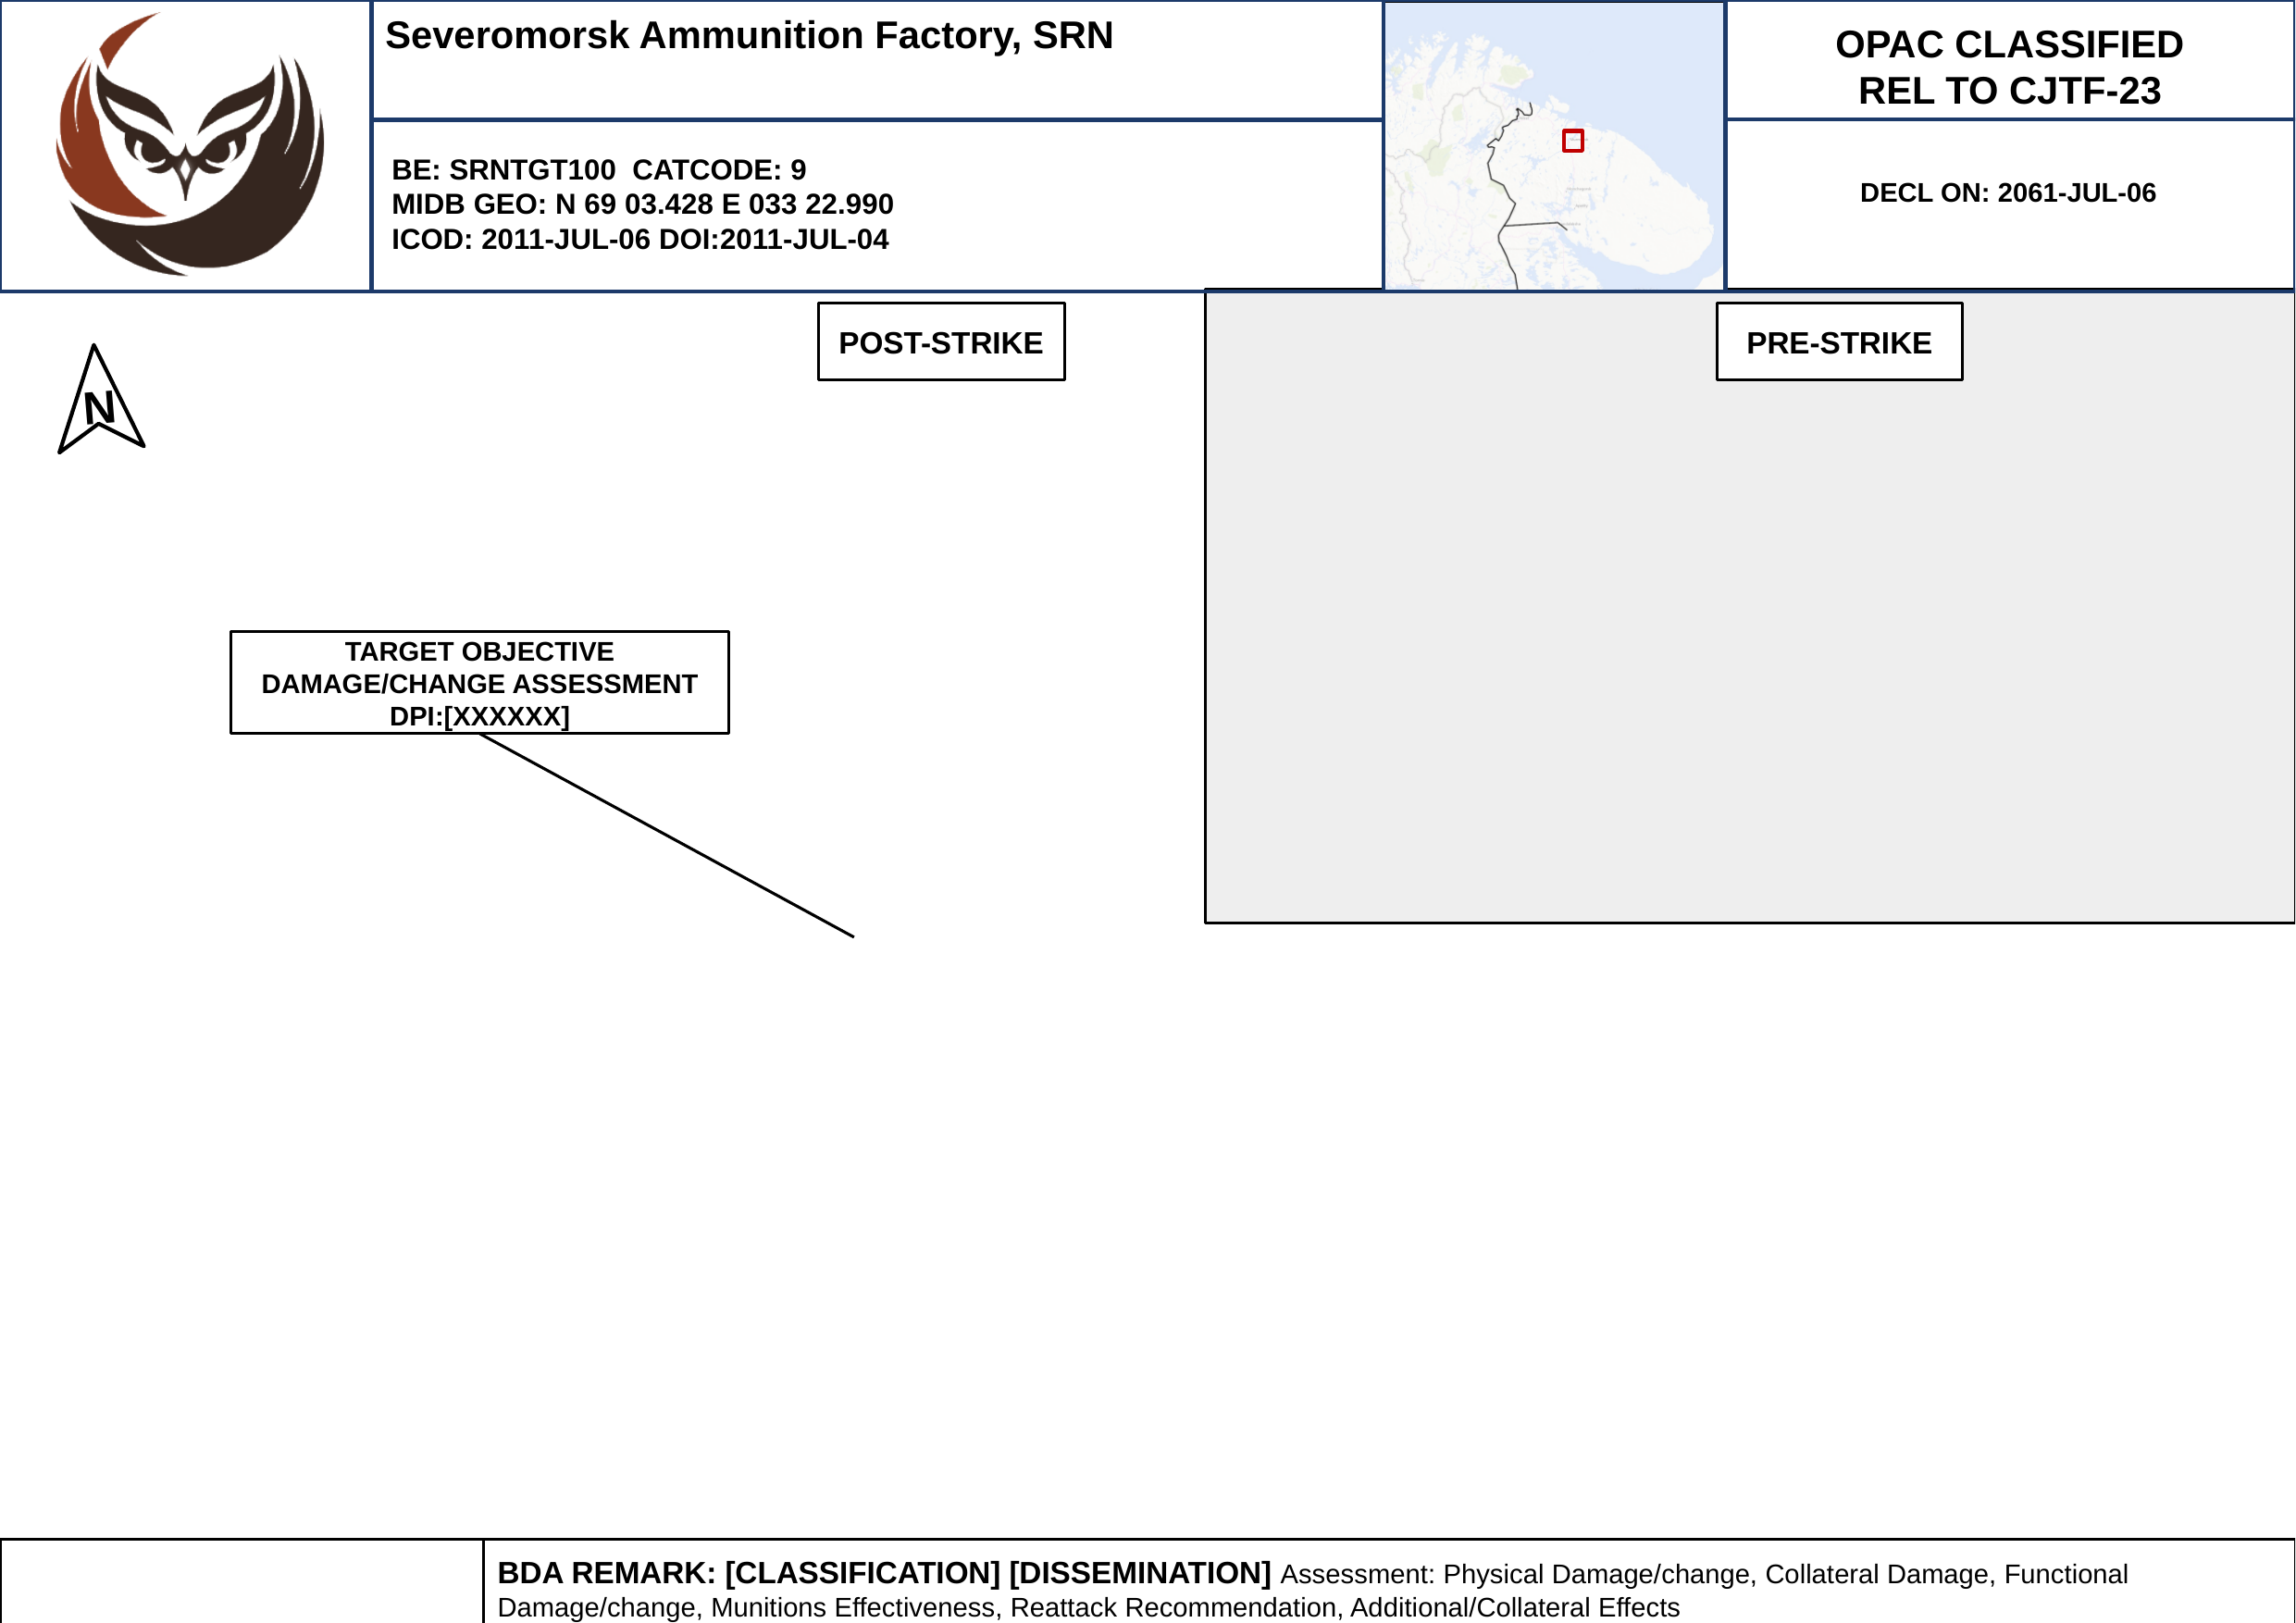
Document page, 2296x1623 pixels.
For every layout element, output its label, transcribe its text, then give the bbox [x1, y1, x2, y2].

text_box BDA REMARK: [CLASSIFICATION] [DISSEMINATION] Assessment: Physical Damage/change, Collateral Damage, Functional Damage/change, Munitions Effectiveness, Reattack Recommendation, Additional/Collateral Effects [484, 1539, 2296, 1623]
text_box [55, 344, 141, 451]
text_box POST-STRIKE [818, 311, 1065, 380]
text_box [1205, 311, 2296, 923]
text_box [0, 1539, 484, 1623]
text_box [230, 630, 855, 938]
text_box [0, 0, 2296, 302]
text_box PRE-STRIKE [1717, 311, 1963, 380]
